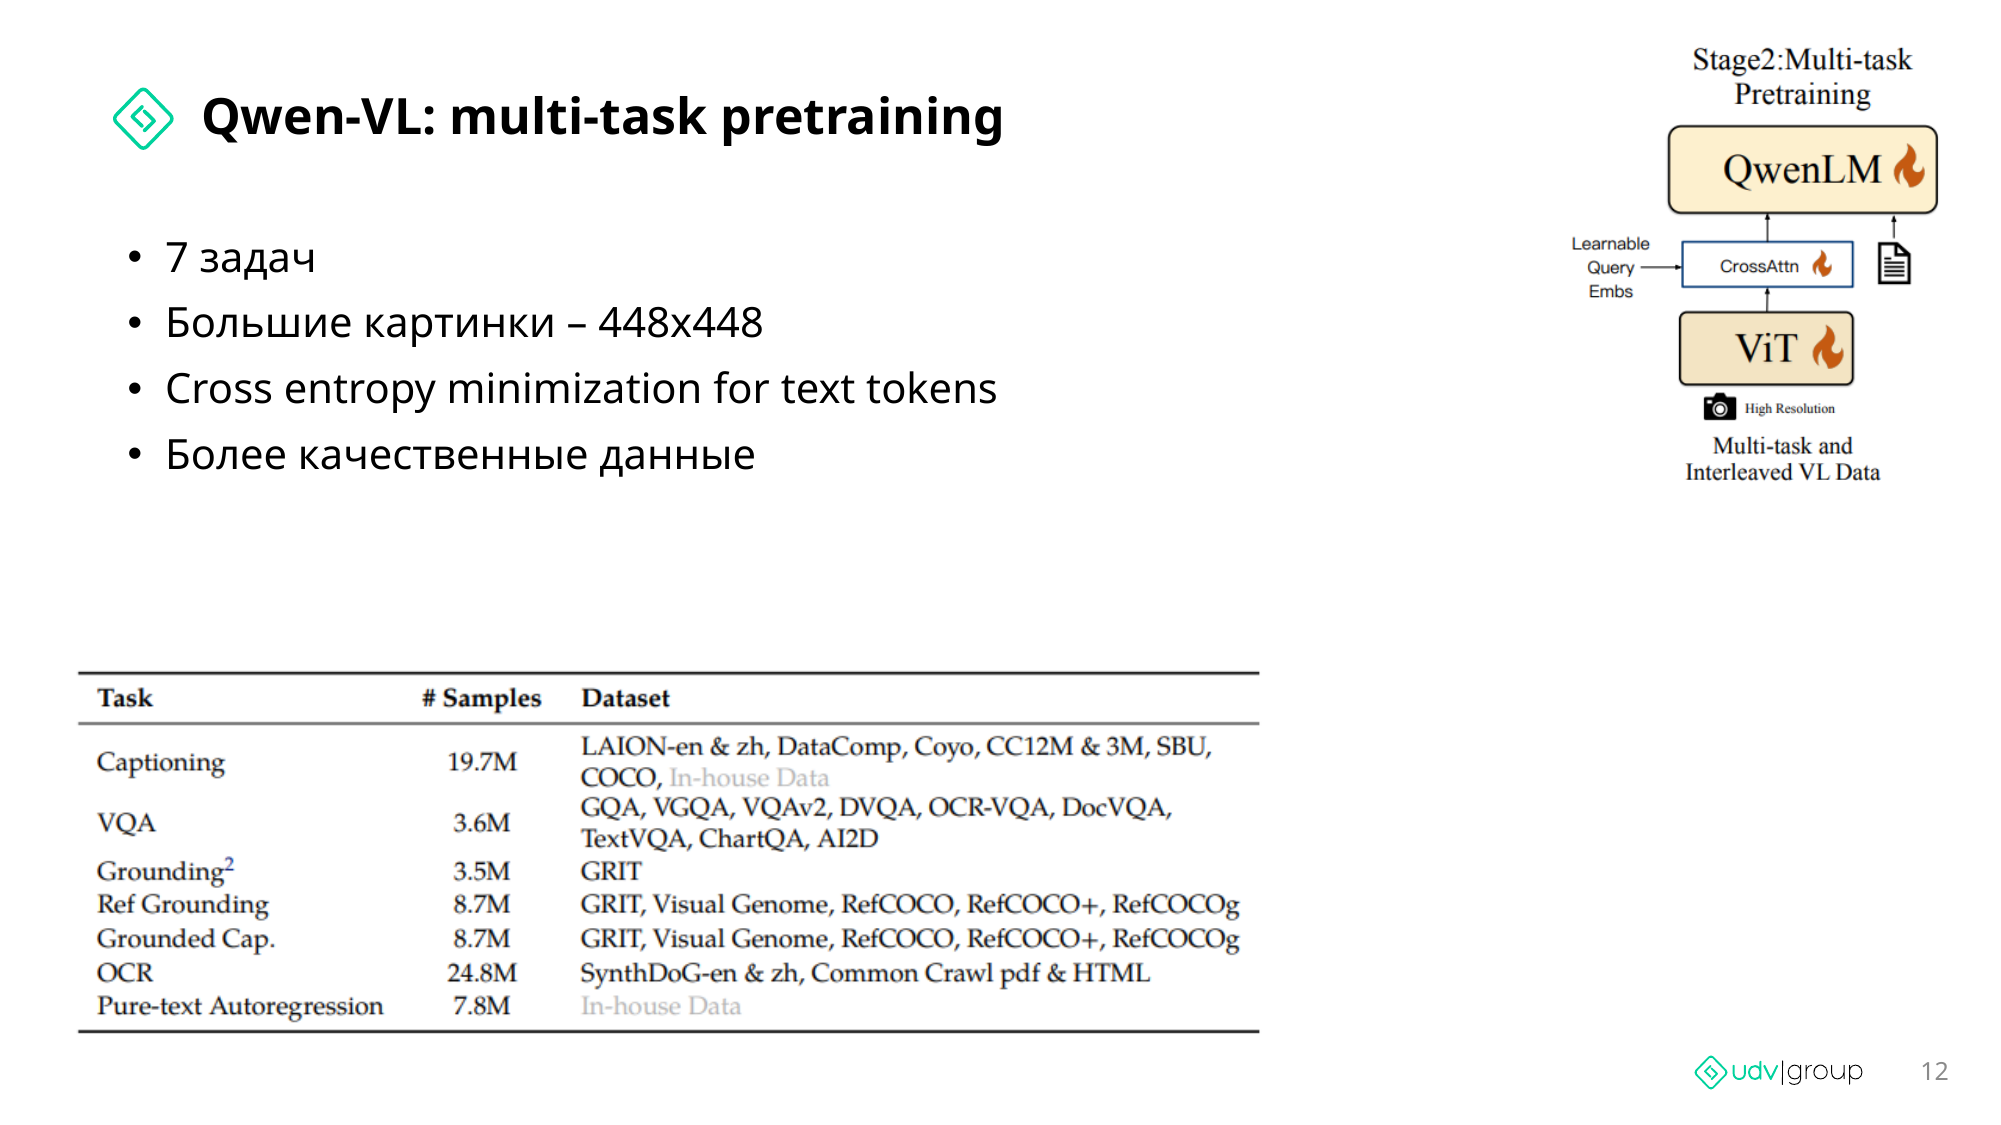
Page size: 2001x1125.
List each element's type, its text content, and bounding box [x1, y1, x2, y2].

title Qwen-VL: multi-task pretraining [186, 86, 1568, 151]
picture [74, 666, 1269, 1038]
list 7 задач Большие картинки – 448х448 Cross entropy minimization for text tokens Более качественные данные [112, 228, 1863, 943]
slide_number 12 [1879, 1042, 1964, 1103]
picture [1568, 42, 1944, 493]
